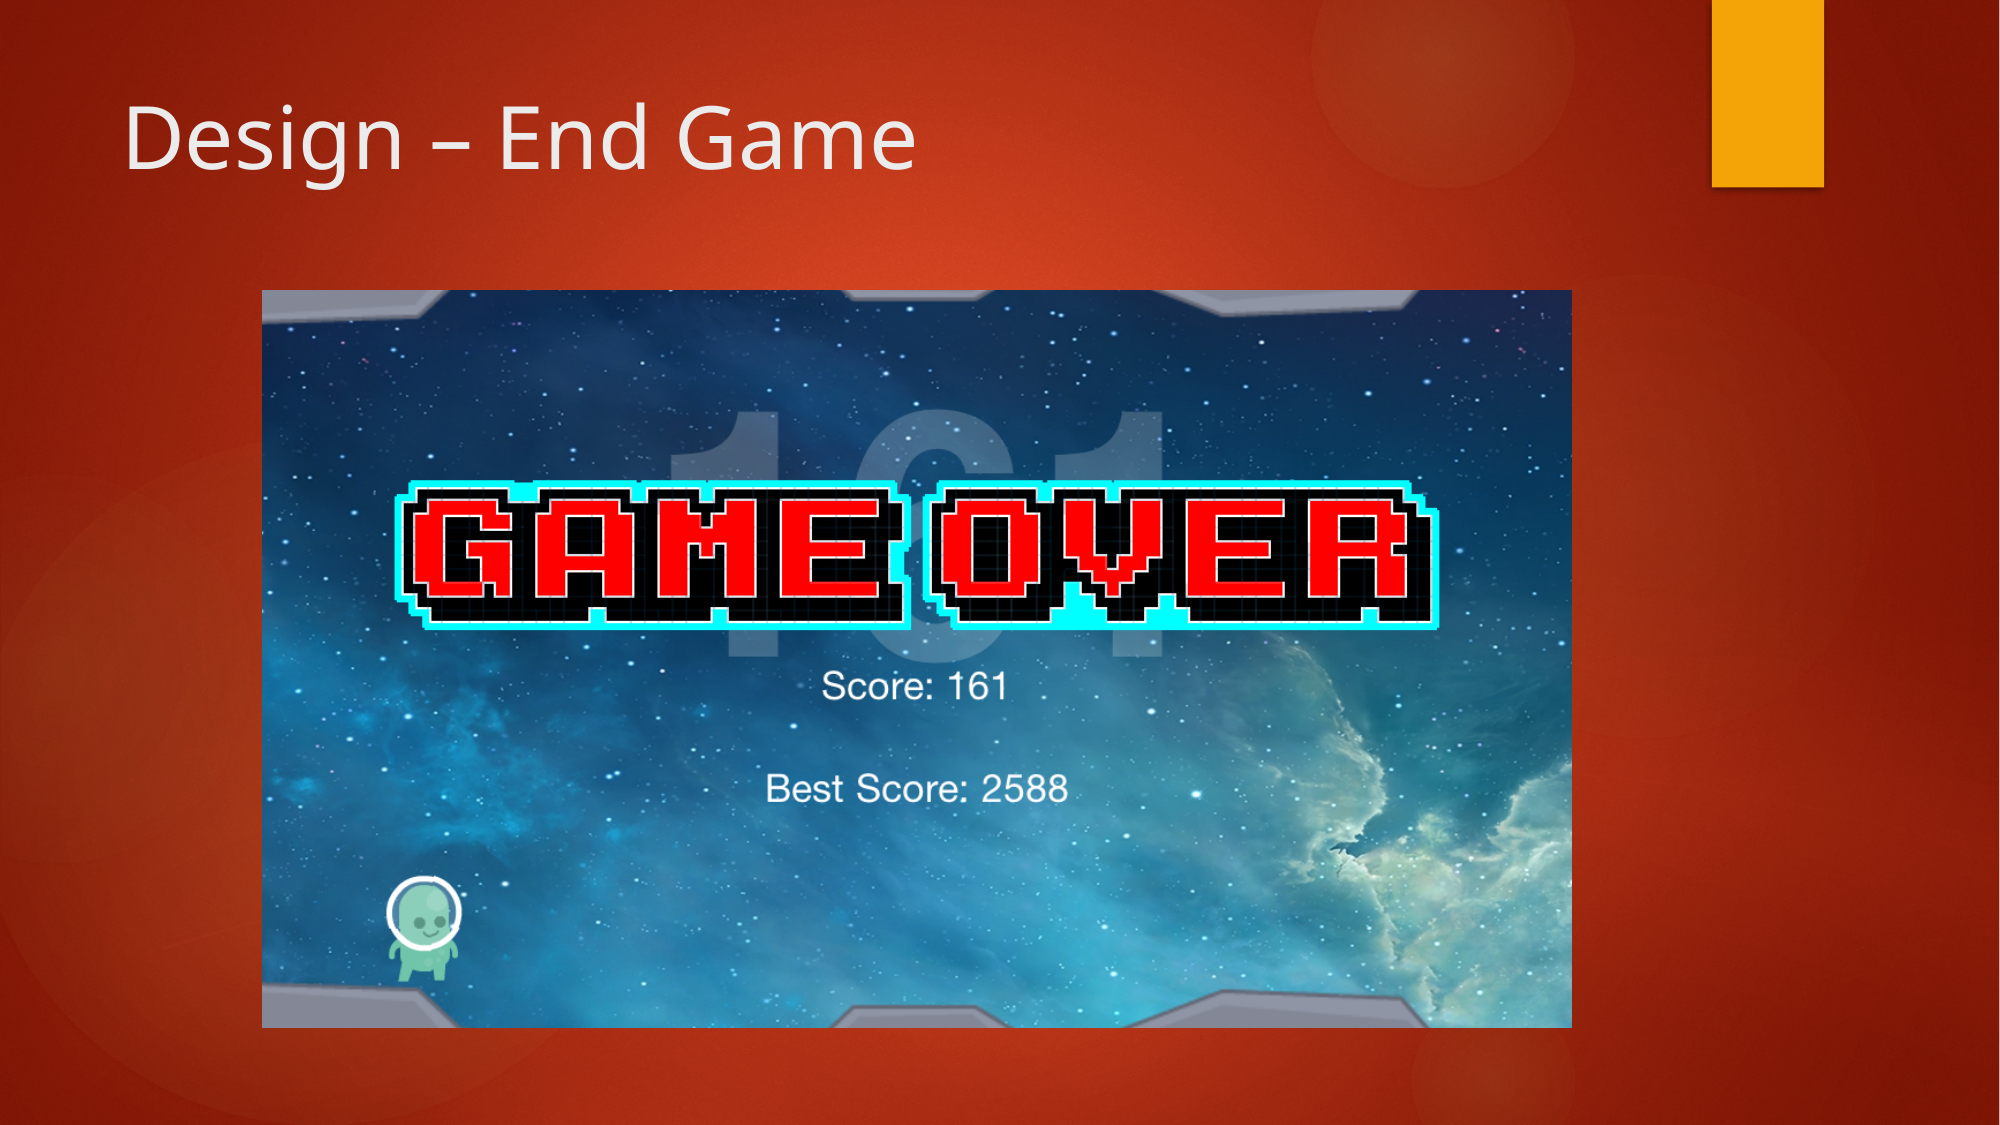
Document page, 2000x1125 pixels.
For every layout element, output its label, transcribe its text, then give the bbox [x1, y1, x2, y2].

title Design – End Game [105, 74, 1649, 304]
picture [262, 290, 1572, 1029]
